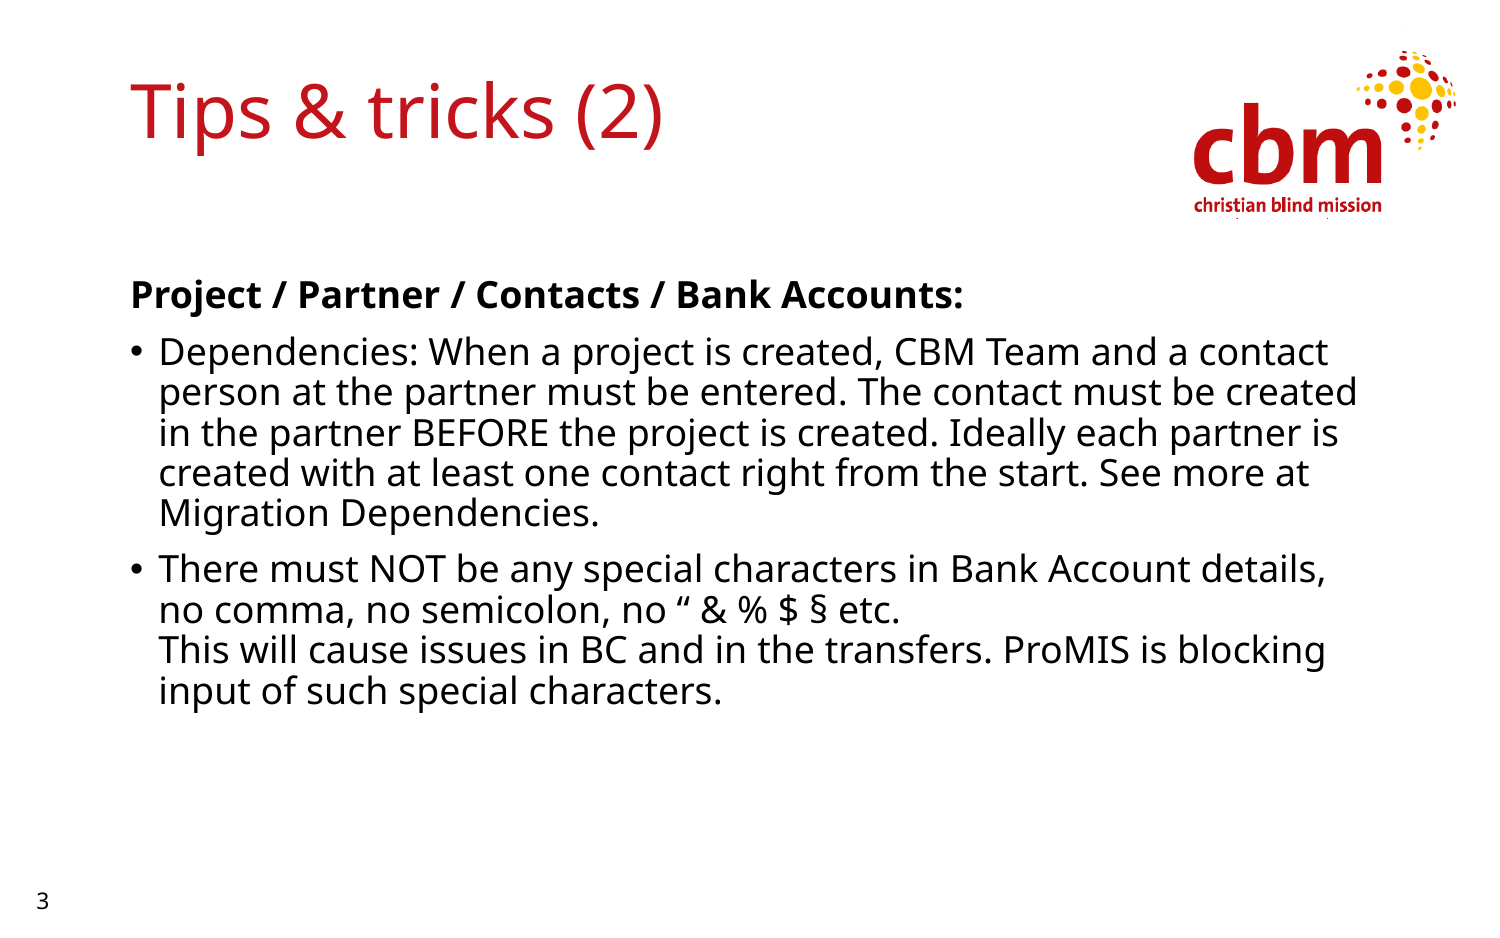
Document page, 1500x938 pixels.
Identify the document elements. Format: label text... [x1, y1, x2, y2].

title Tips & tricks (2) [130, 77, 1370, 225]
slide_number 3 [21, 878, 472, 938]
picture [1166, 24, 1490, 236]
list Project / Partner / Contacts / Bank Accounts: Dependencies: When a project is created, CBM Team and a contact person at the partner must be entered. The contact must be created in the partner BEFORE the project is created. Ideally each partner is created with at least one contact right from the start. See more at Migration Dependencies. There must NOT be any special characters in Bank Account details, no comma, no semicolon, no “ & % $ § etc. This will cause issues in BC and in the transfers. ProMIS is blocking input of such special characters. [130, 276, 1370, 818]
